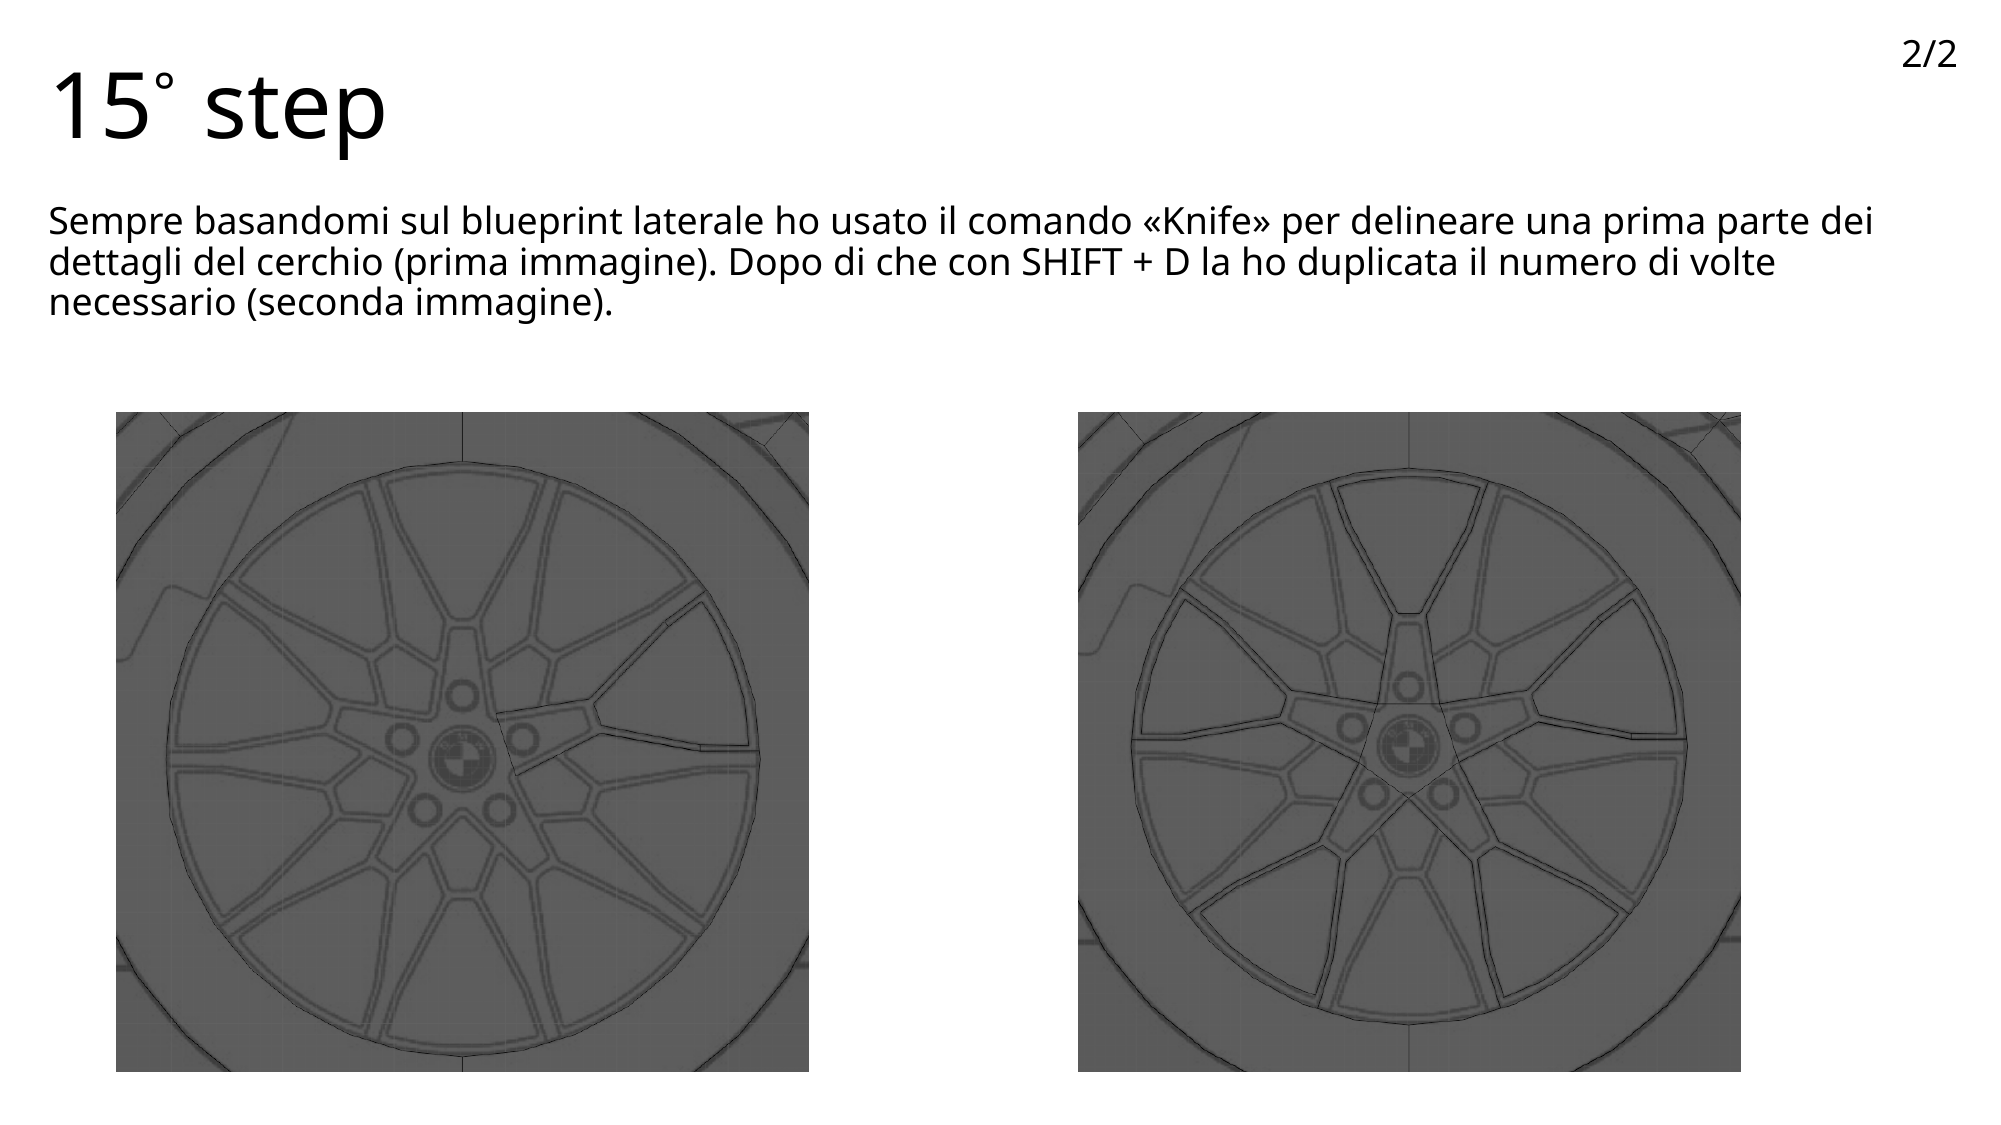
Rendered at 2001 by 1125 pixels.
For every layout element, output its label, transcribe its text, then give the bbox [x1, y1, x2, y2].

picture [1078, 411, 1742, 1072]
text_box 2/2 [1886, 22, 2000, 82]
title 15° step [33, 0, 1759, 194]
list Sempre basandomi sul blueprint laterale ho usato il comando «Knife» per delineare una prima parte dei dettagli del cerchio (prima immagine). Dopo di che con SHIFT + D la ho duplicata il numero di volte necessario (seconda immagine). [33, 194, 1967, 1081]
picture [116, 411, 809, 1072]
